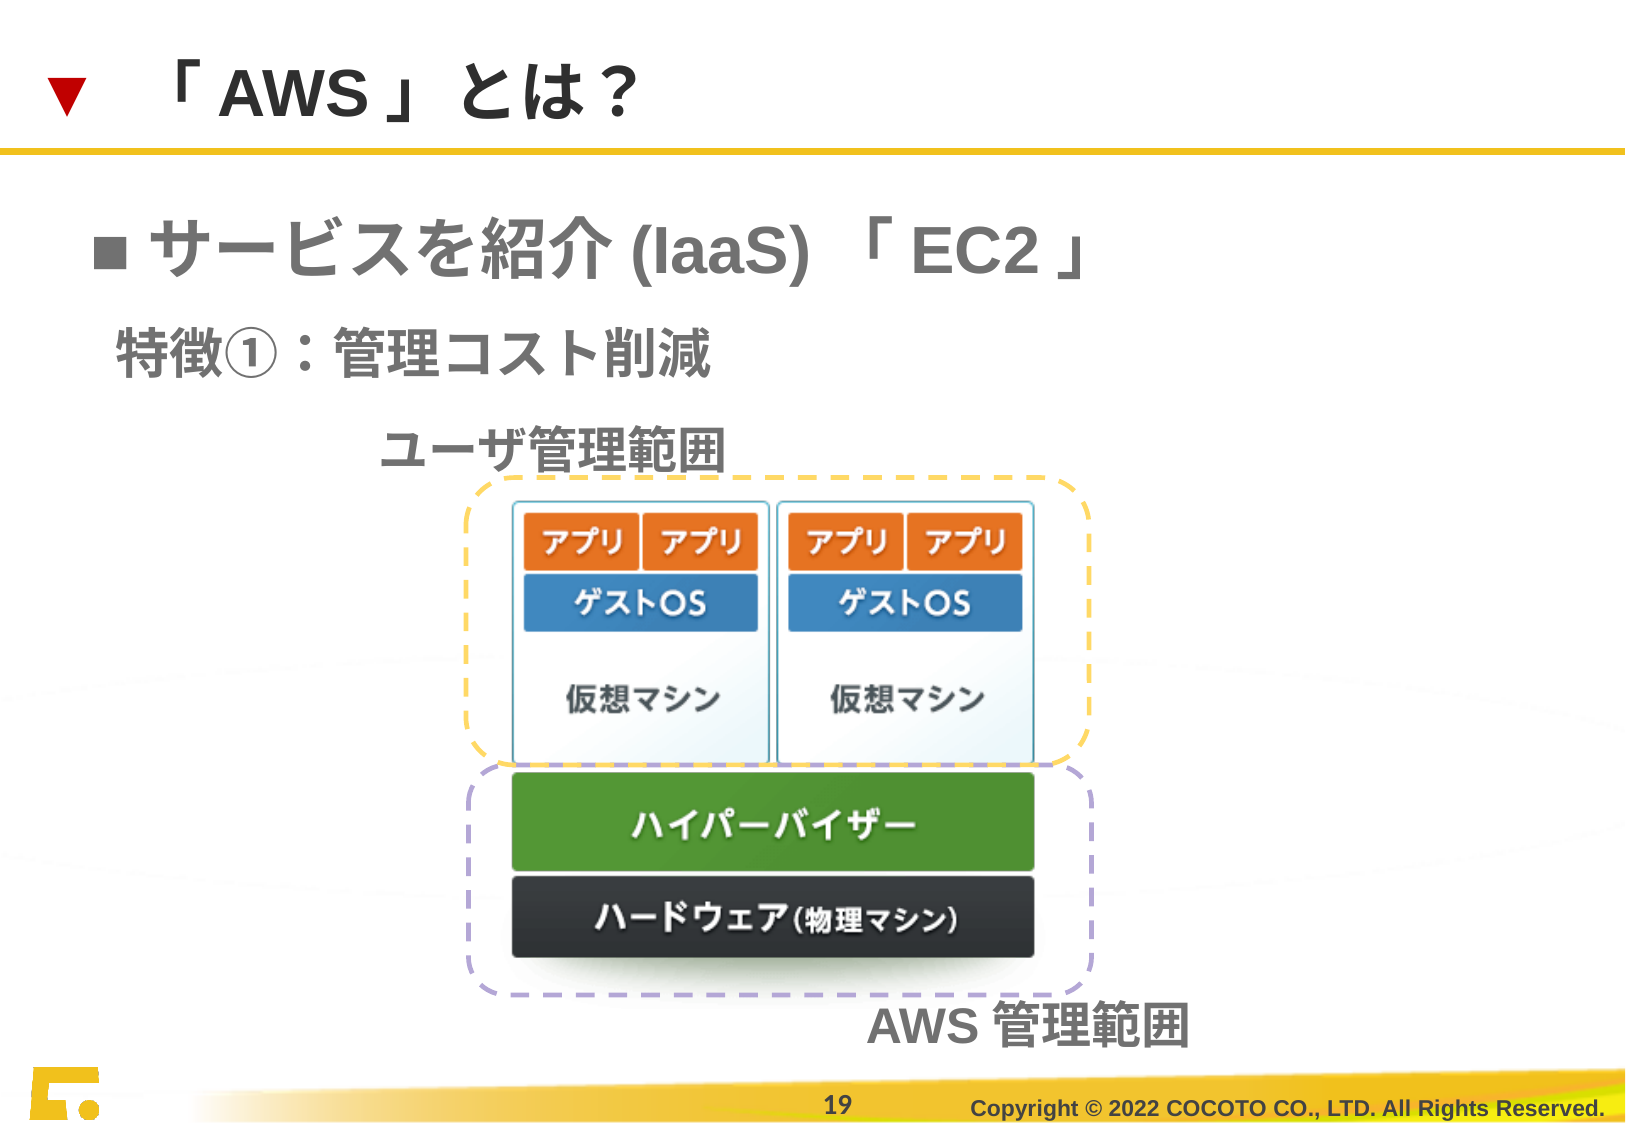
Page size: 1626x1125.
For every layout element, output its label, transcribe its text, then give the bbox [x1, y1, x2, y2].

text_box ■サービスを紹介(IaaS)「EC2」 [75, 198, 1604, 308]
text_box 特徴①：管理コスト削減 [100, 311, 1568, 409]
text_box ユーザ管理範囲 [363, 411, 775, 503]
text_box AWS管理範囲 [850, 986, 1263, 1078]
footer Copyright © 2022 COCOTO CO., LTD. All Rights Reserved. [915, 1085, 1618, 1125]
text_box ▼ 「AWS」とは？ [19, 31, 1625, 130]
picture [0, 0, 1626, 1125]
